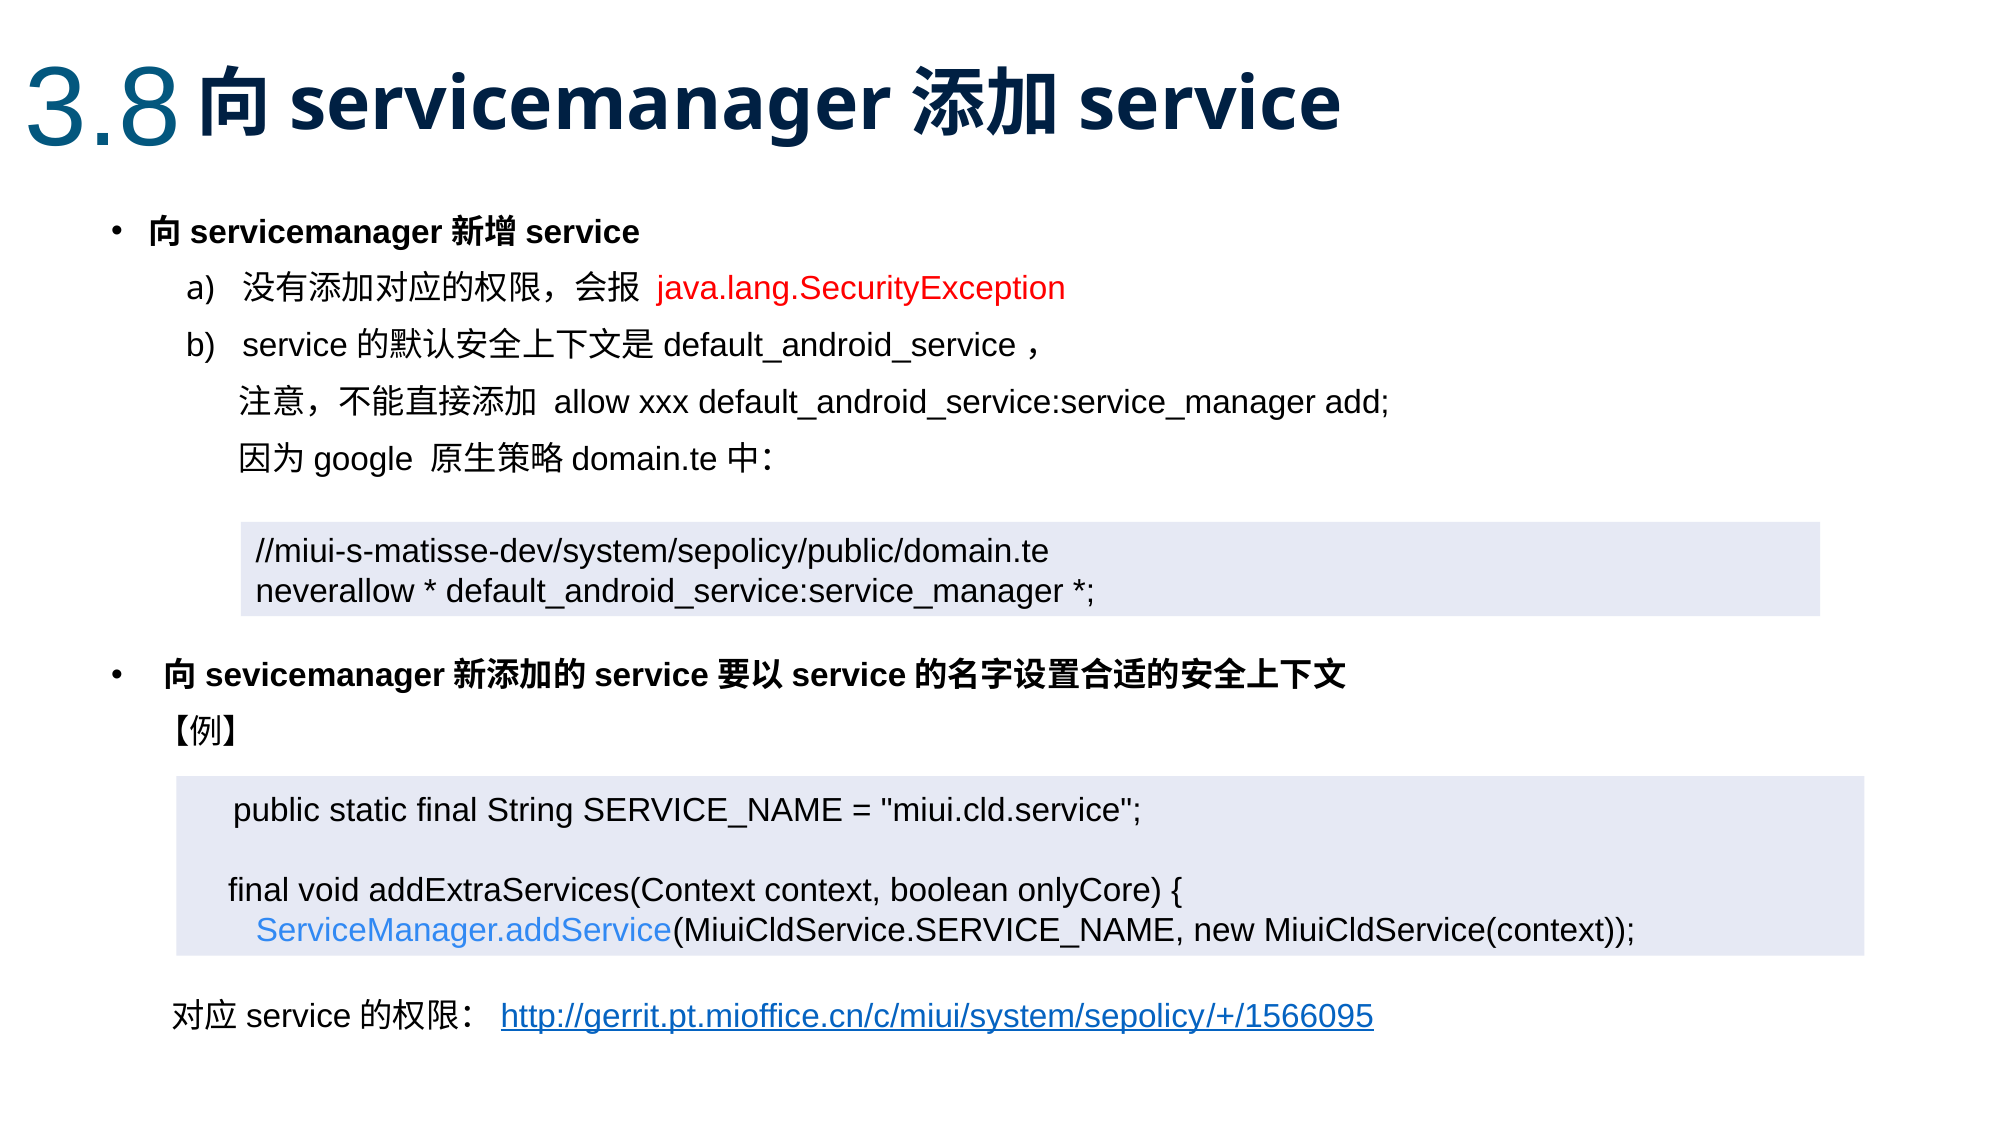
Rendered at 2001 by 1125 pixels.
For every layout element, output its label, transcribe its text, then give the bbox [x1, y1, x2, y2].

text_box public static final String SERVICE_NAME = "miui.cld.service"; final void addExtraServices(Context context, boolean onlyCore) { ServiceManager.addService(MiuiCldService.SERVICE_NAME, new MiuiCldService(context)); [176, 776, 1865, 956]
text_box 3.8 [9, 25, 197, 176]
text_box 向servicemanager新增service 没有添加对应的权限，会报 java.lang.SecurityException service的默认安全上下文是default_android_service， 注意，不能直接添加 allow xxx default_android_service:service_manager add; 因为google 原生策略domain.te中： 向sevicemanager新添加的service要以service的名字设置合适的安全上下文 【例】 对应service的权限：http://gerrit.pt.mioffice.cn/c/miui/system/sepolicy/+/1566095 注：如果bin文件是shell脚本的话，且添加到vendor分区的话，注意脚本的头需要写成#!/vendor/bin/sh [96, 207, 1875, 1110]
text_box //miui-s-matisse-dev/system/sepolicy/public/domain.te neverallow * default_android_service:service_manager *; [240, 521, 1821, 617]
text_box 向servicemanager添加service [181, 29, 1528, 153]
